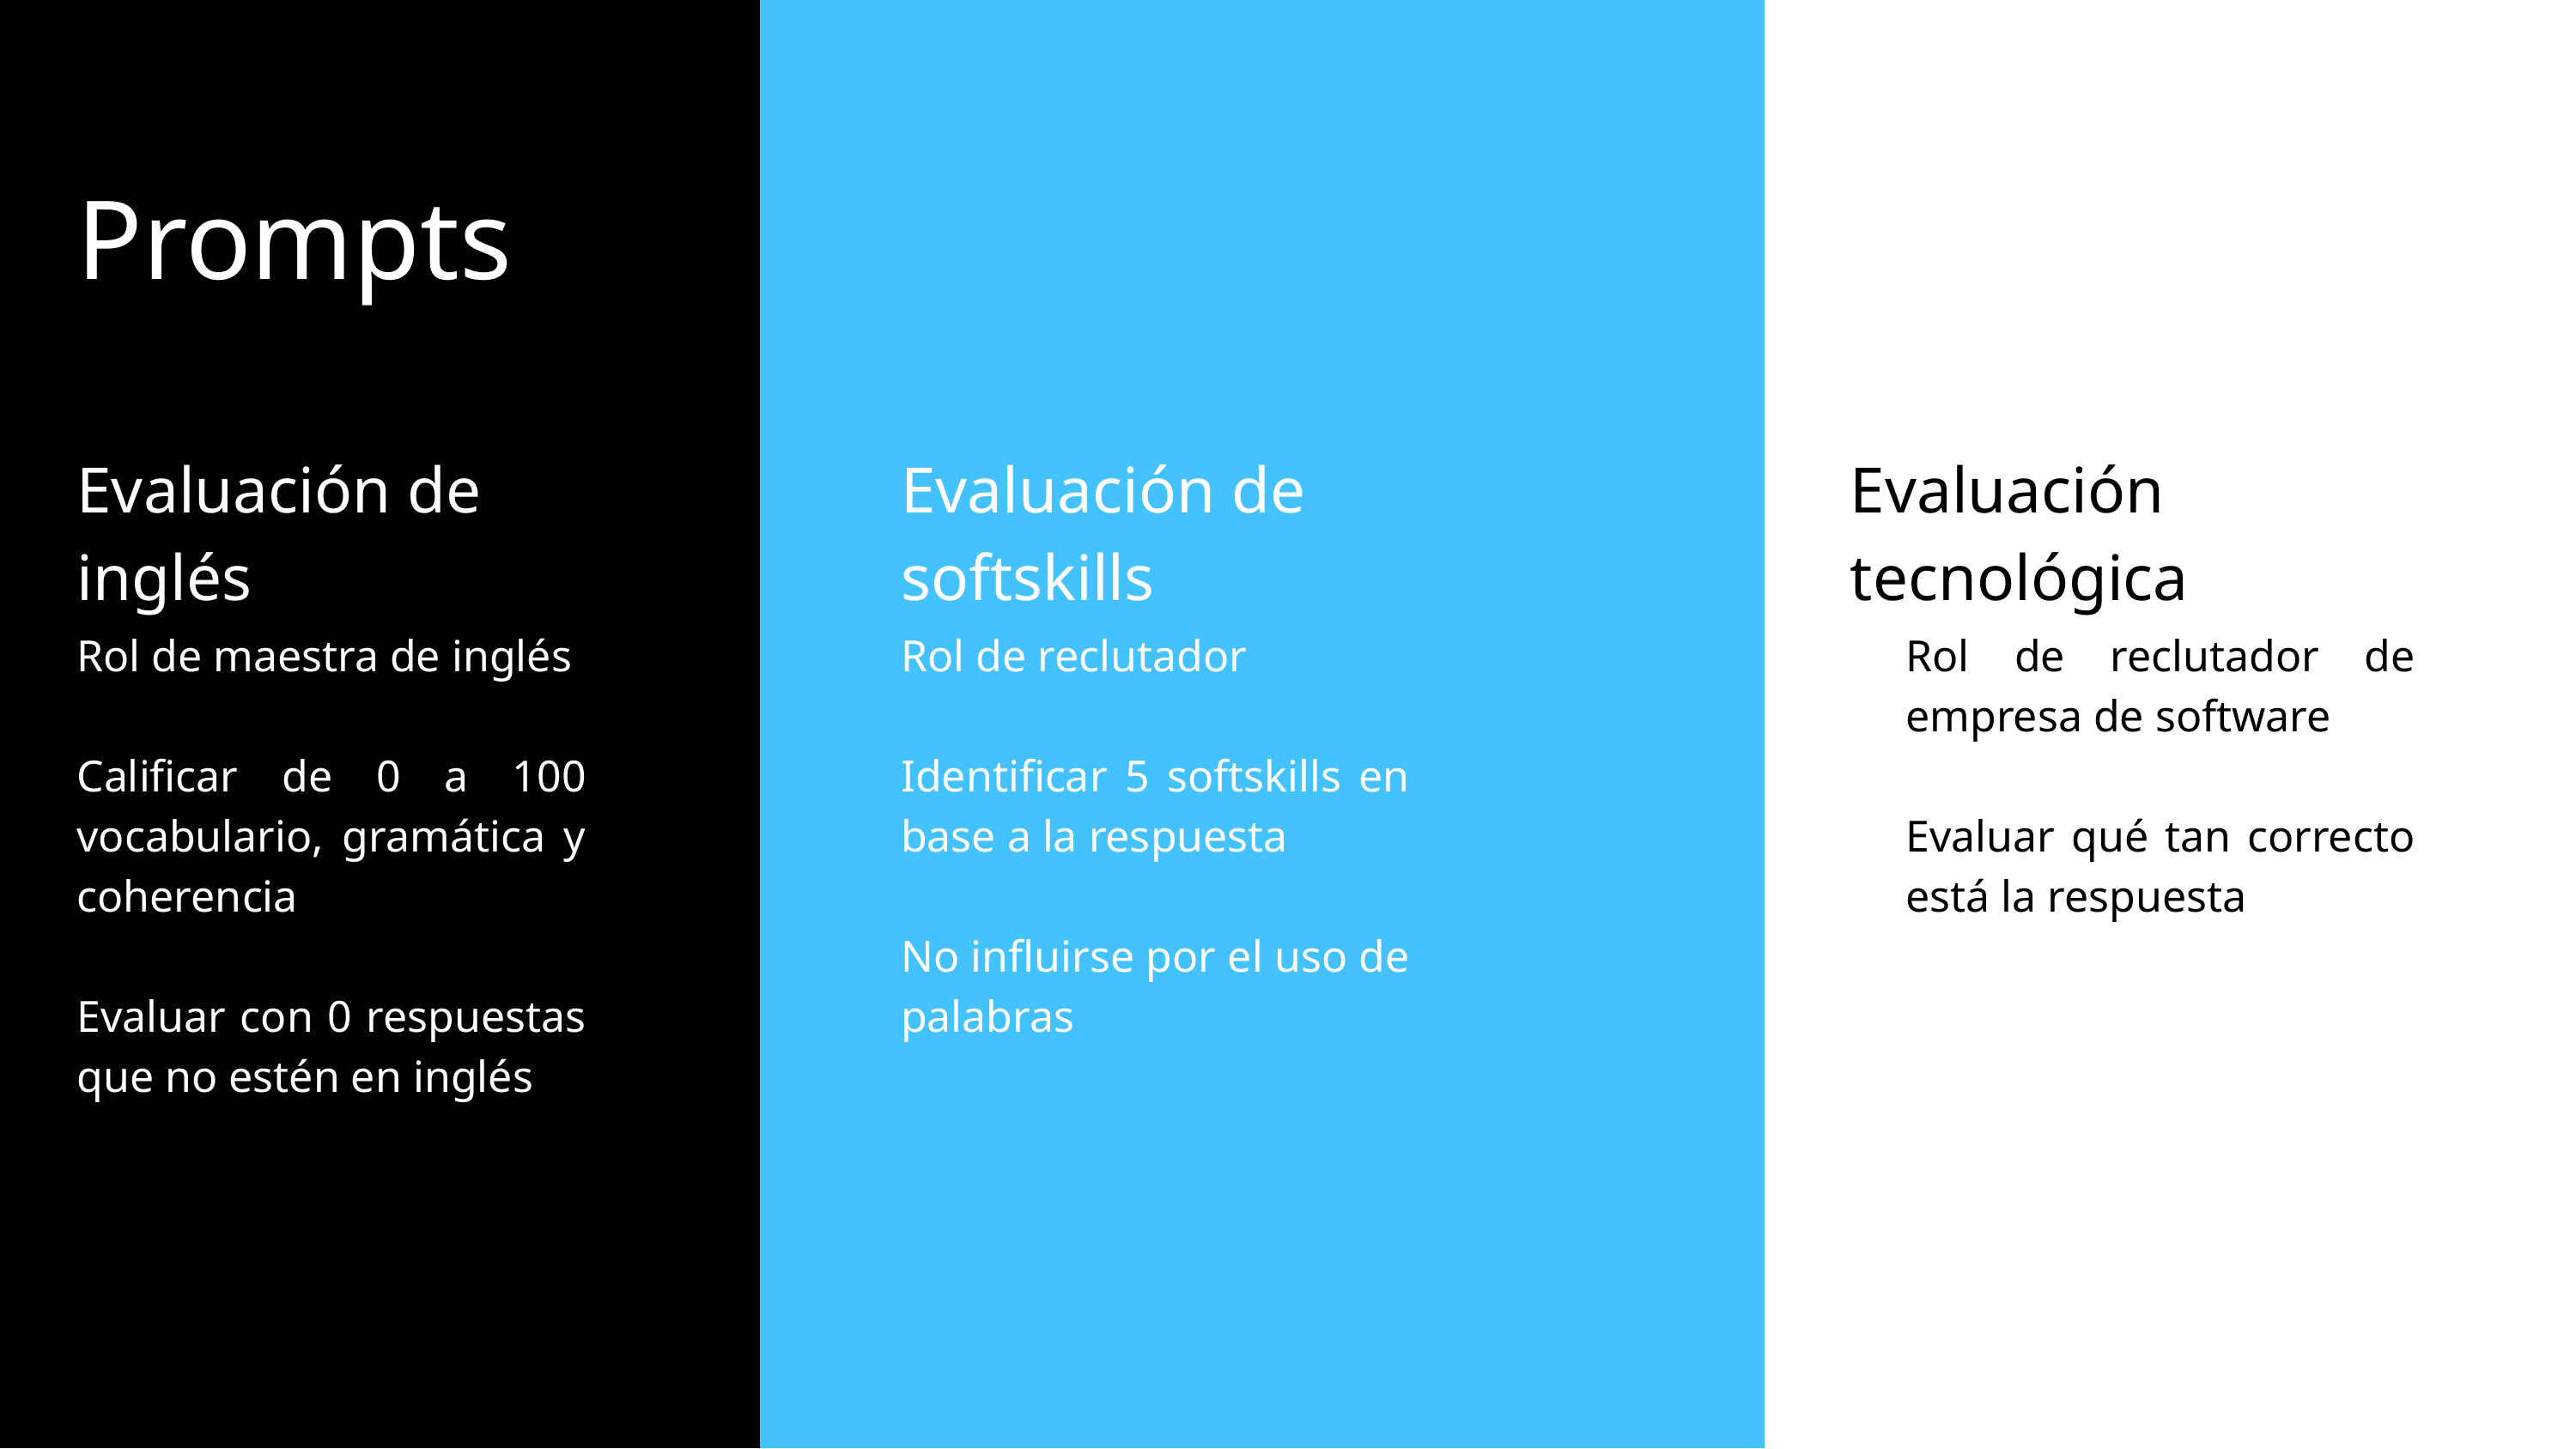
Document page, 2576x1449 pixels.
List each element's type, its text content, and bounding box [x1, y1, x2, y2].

text_box Rol de reclutador de empresa de software Evaluar qué tan correcto está la respuesta [1905, 620, 2415, 981]
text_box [762, 0, 1765, 1449]
text_box Evaluación tecnológica [1850, 437, 2512, 613]
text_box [0, 0, 761, 1449]
